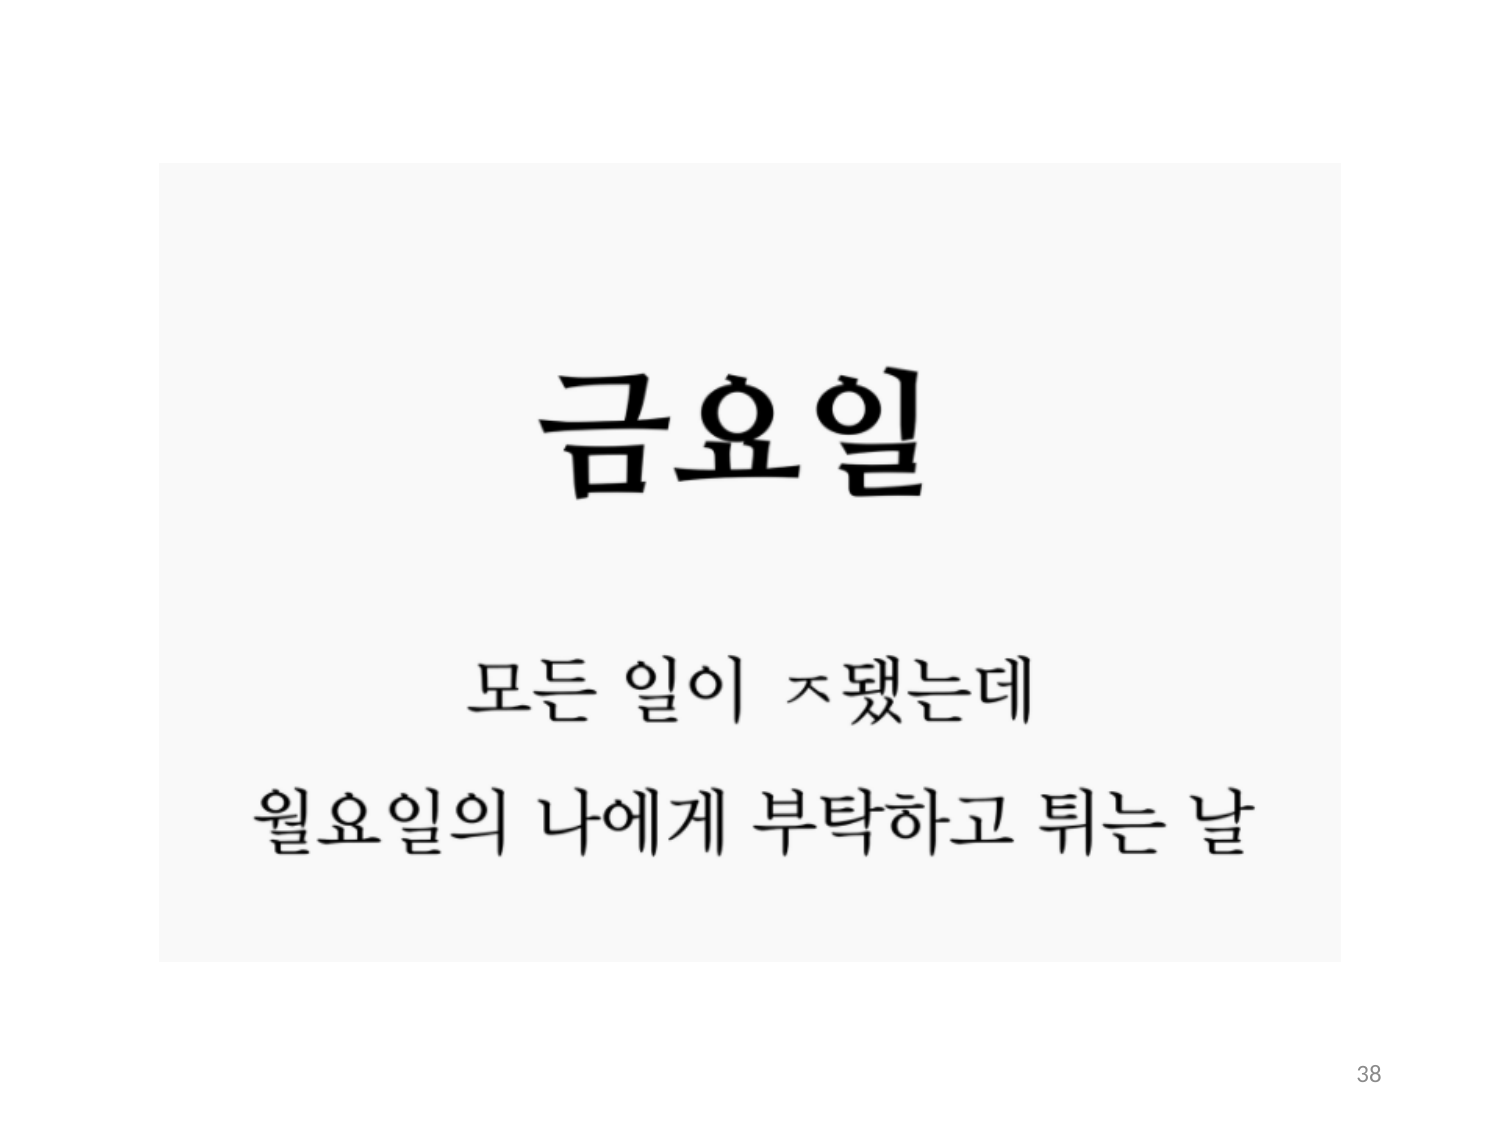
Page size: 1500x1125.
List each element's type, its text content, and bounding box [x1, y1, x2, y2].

picture [159, 163, 1341, 962]
slide_number 38 [1059, 1042, 1397, 1103]
